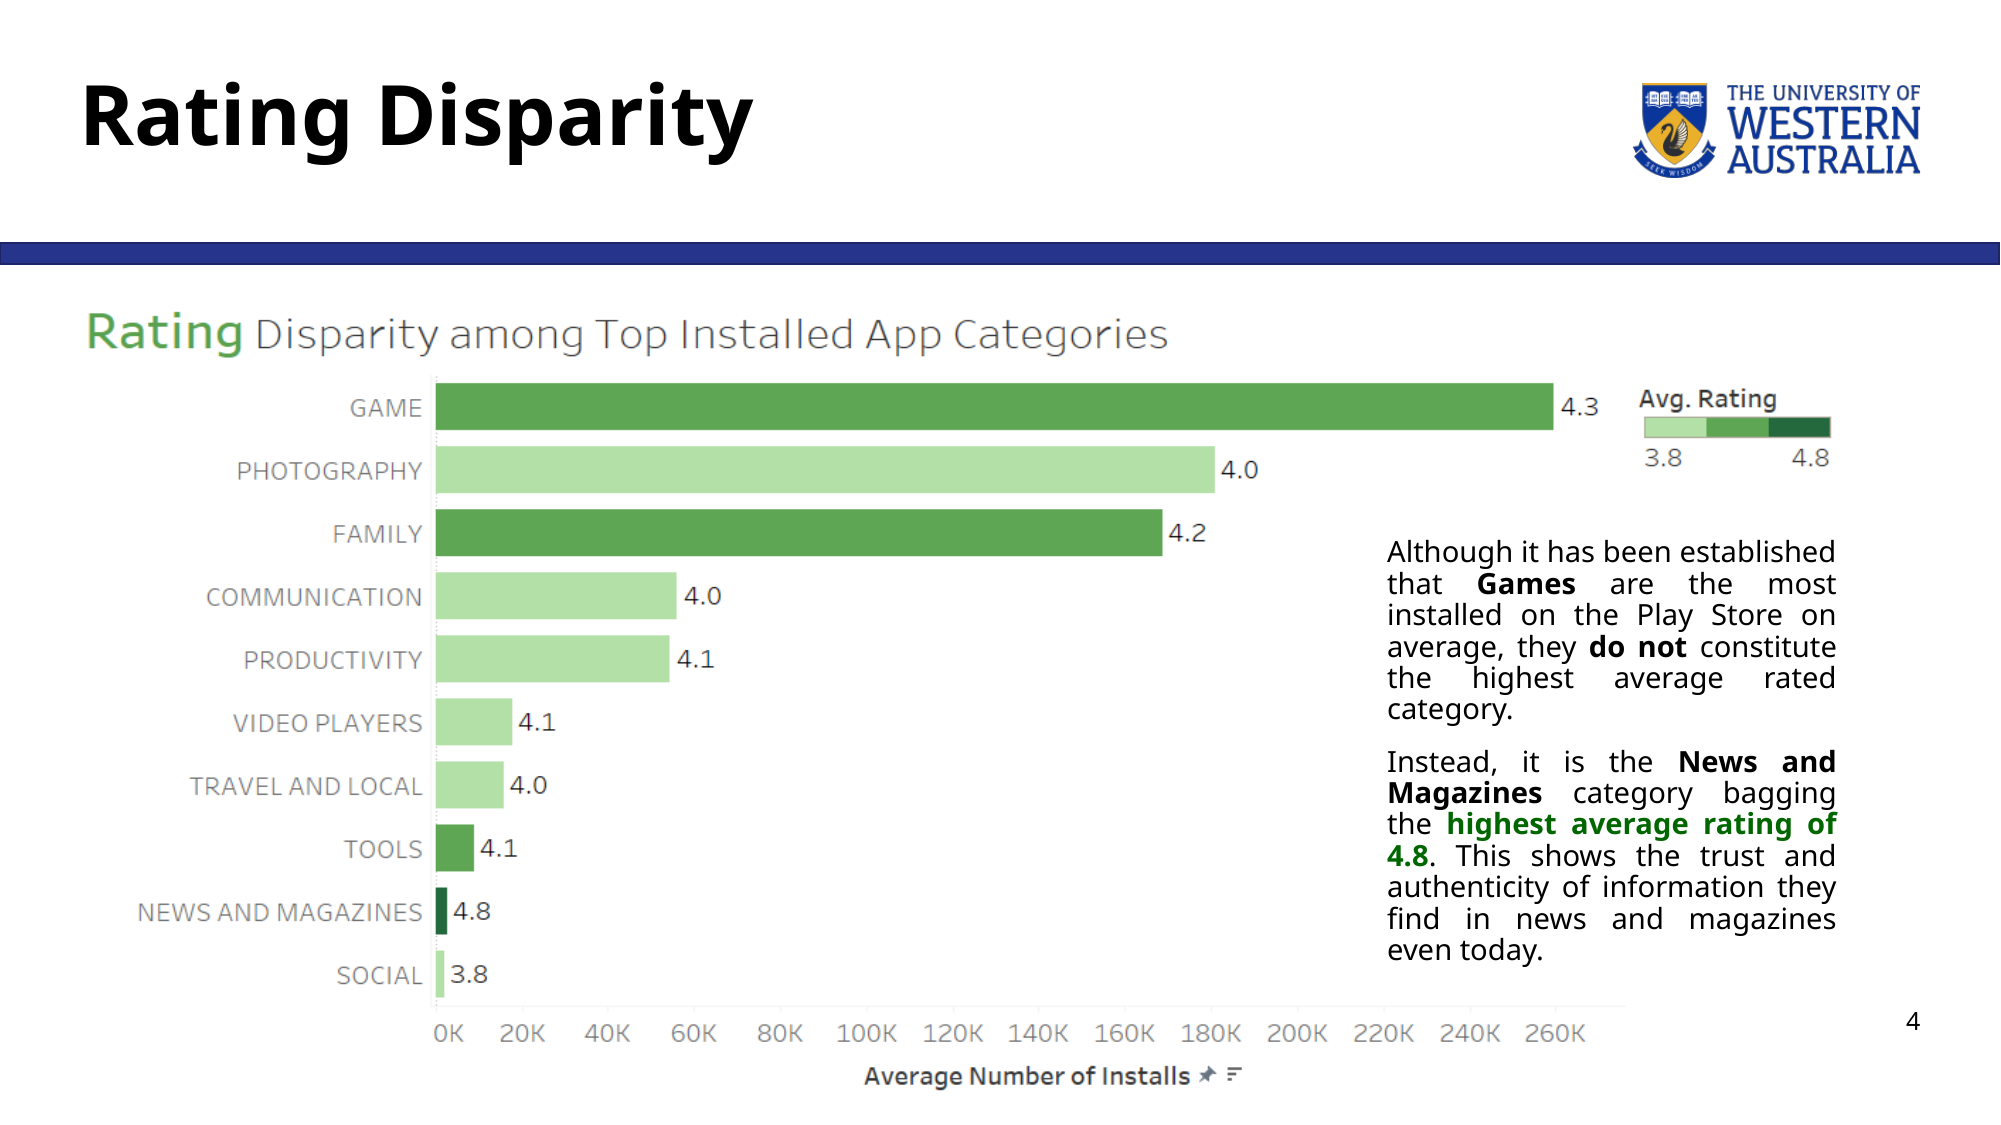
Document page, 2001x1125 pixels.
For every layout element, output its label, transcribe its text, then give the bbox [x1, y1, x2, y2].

chart [79, 288, 1838, 1101]
title Rating Disparity [38, 43, 1503, 195]
picture [1633, 83, 1921, 179]
slide_number 4 [1838, 992, 1921, 1053]
